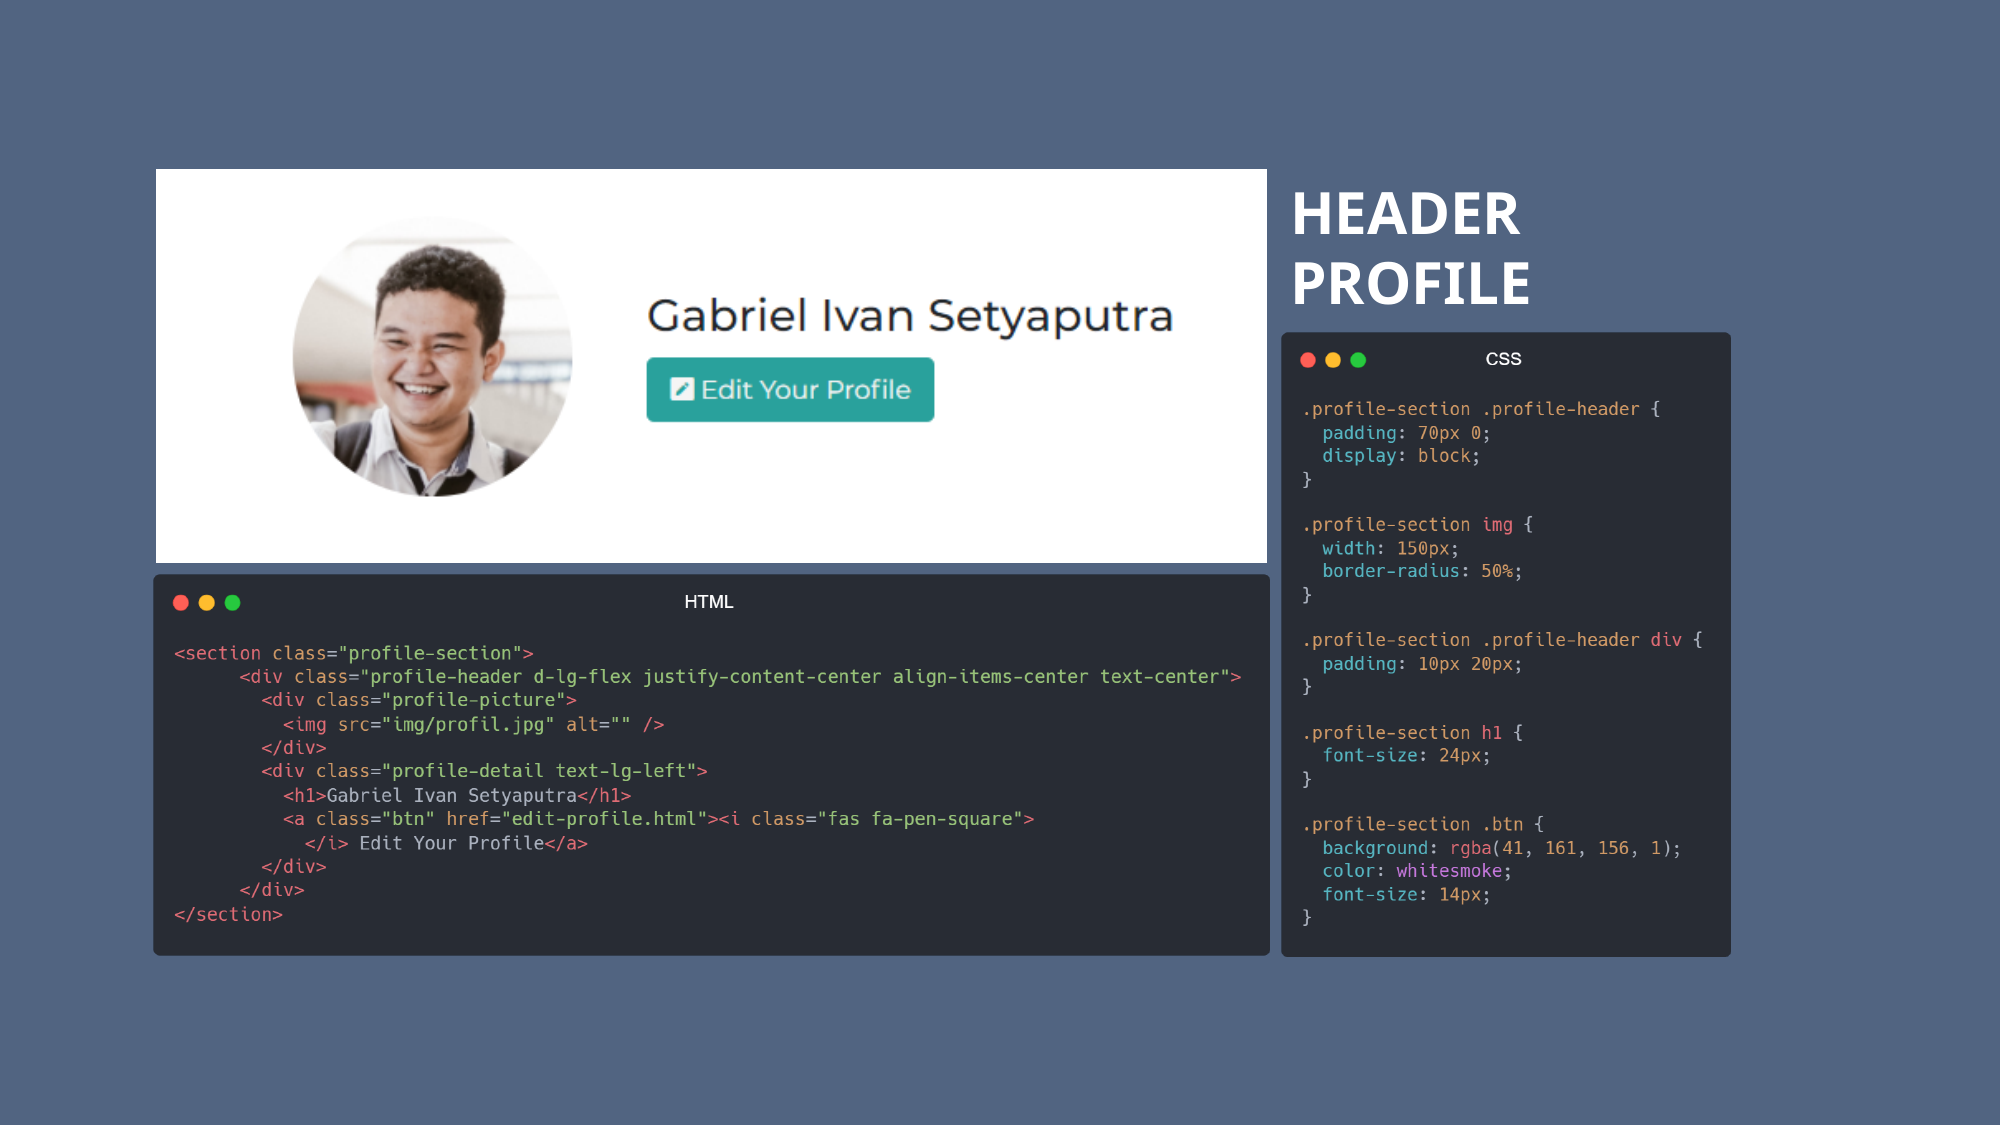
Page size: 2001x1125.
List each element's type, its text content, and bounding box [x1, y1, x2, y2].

picture [81, 169, 1801, 1028]
text_box HEADER PROFILE [1275, 169, 1552, 262]
